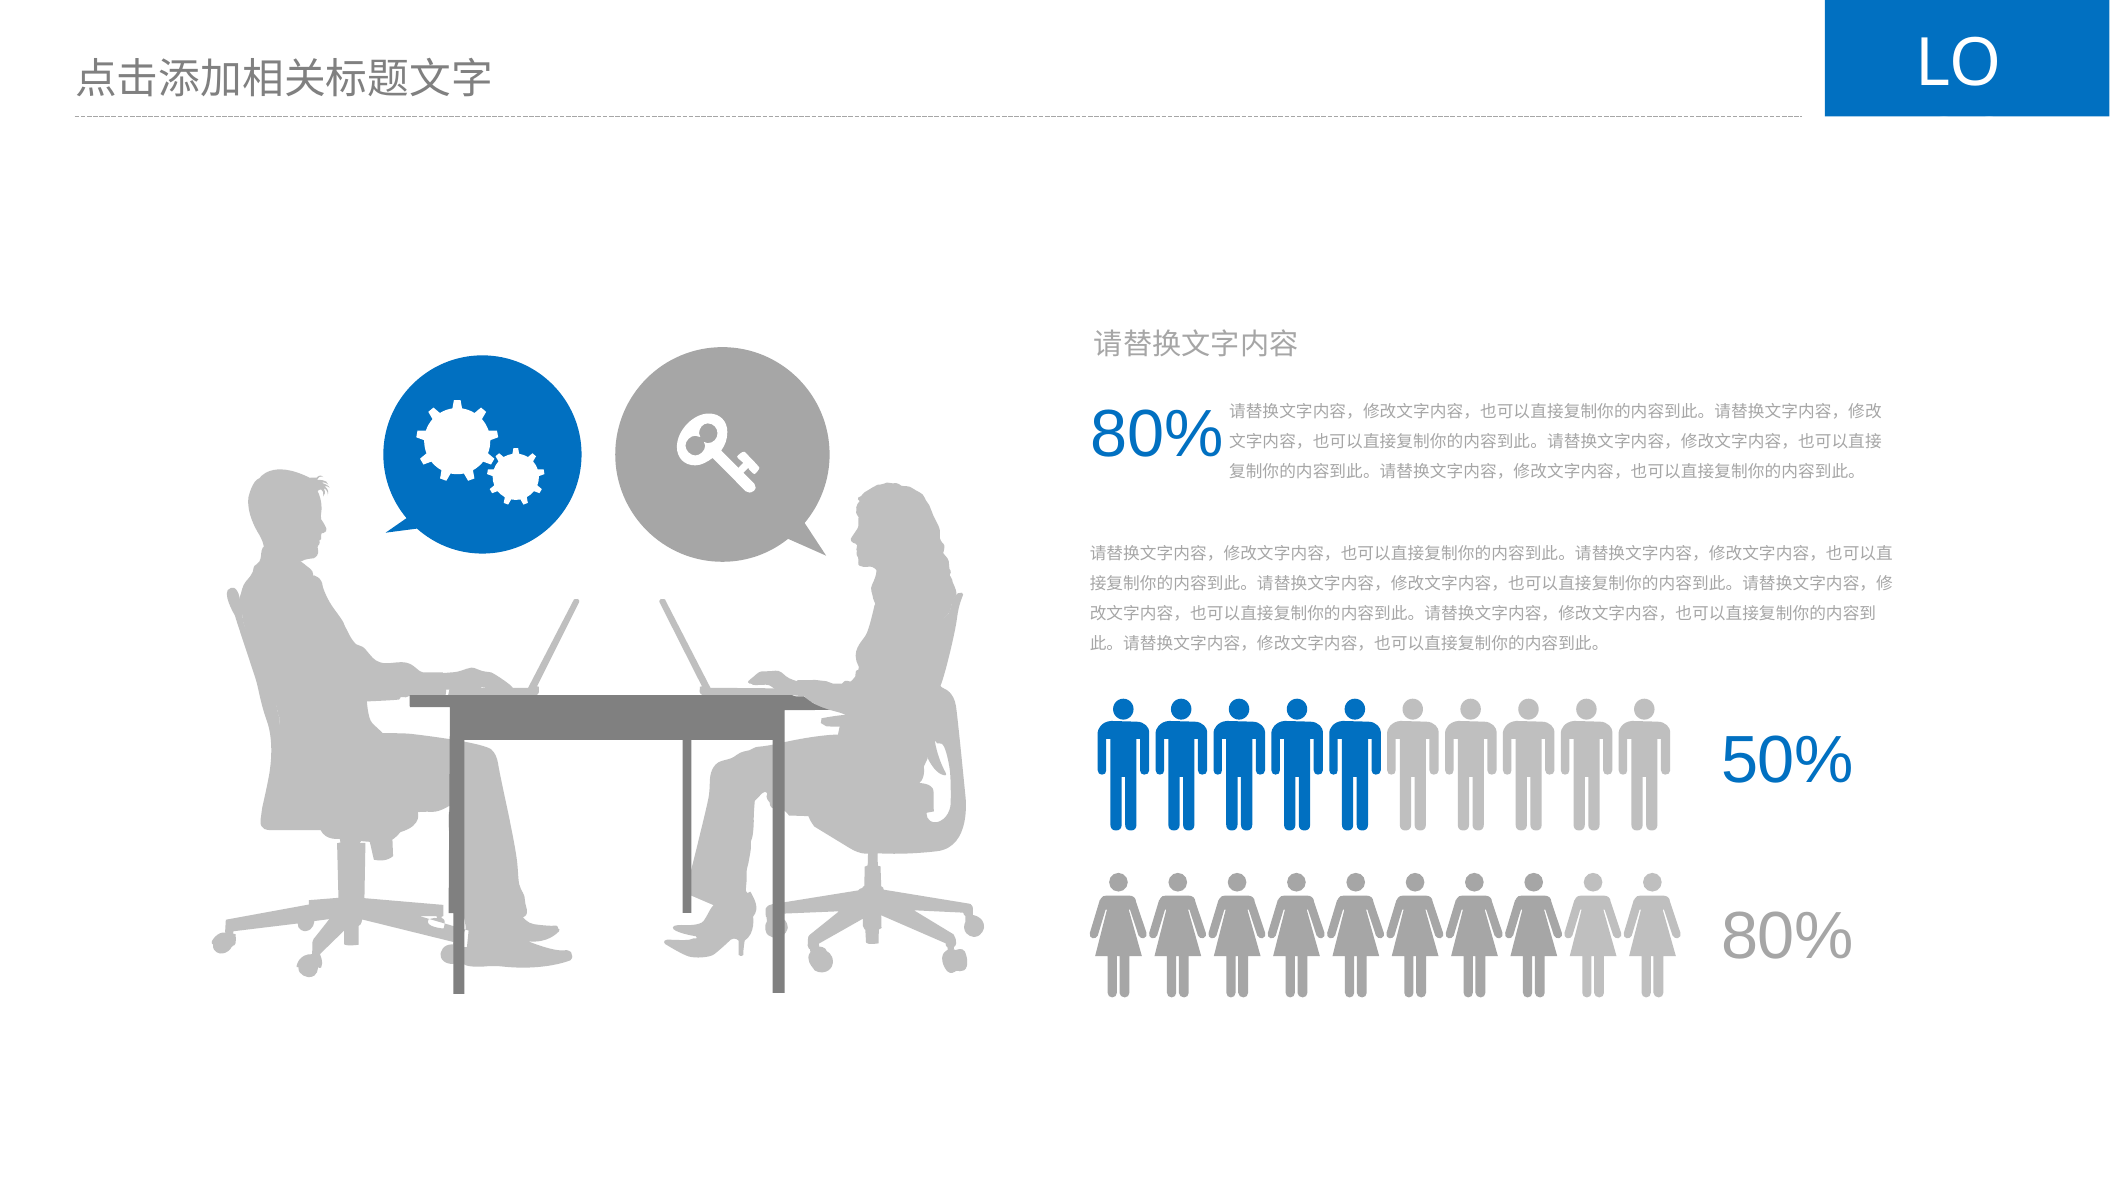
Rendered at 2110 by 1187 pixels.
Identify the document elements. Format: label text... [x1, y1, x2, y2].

text_box 请替换文字内容，修改文字内容，也可以直接复制你的内容到此。请替换文字内容，修改文字内容，也可以直接复制你的内容到此。请替换文字内容，修改文字内容，也可以直接复制你的内容到此。请替换文字内容，修改文字内容，也可以直接复制你的内容到此。请替换文字内容，修改文字内容，也可以直接复制你的内容到此。请替换文字内容，修改文字内容，也可以直接复制你的内容到此。 [1089, 532, 1896, 653]
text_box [210, 347, 985, 994]
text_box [1097, 698, 1671, 831]
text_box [1824, 0, 2110, 117]
text_box 请替换文字内容 [1093, 325, 1450, 361]
text_box 80% [1721, 891, 1855, 972]
text_box 请替换文字内容，修改文字内容，也可以直接复制你的内容到此。请替换文字内容，修改文字内容，也可以直接复制你的内容到此。请替换文字内容，修改文字内容，也可以直接复制你的内容到此。请替换文字内容，修改文字内容，也可以直接复制你的内容到此。 [1229, 391, 1896, 482]
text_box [1089, 872, 1682, 998]
text_box 点击添加相关标题文字 [59, 44, 563, 107]
text_box 50% [1721, 716, 1855, 797]
text_box 80% [1090, 389, 1224, 470]
